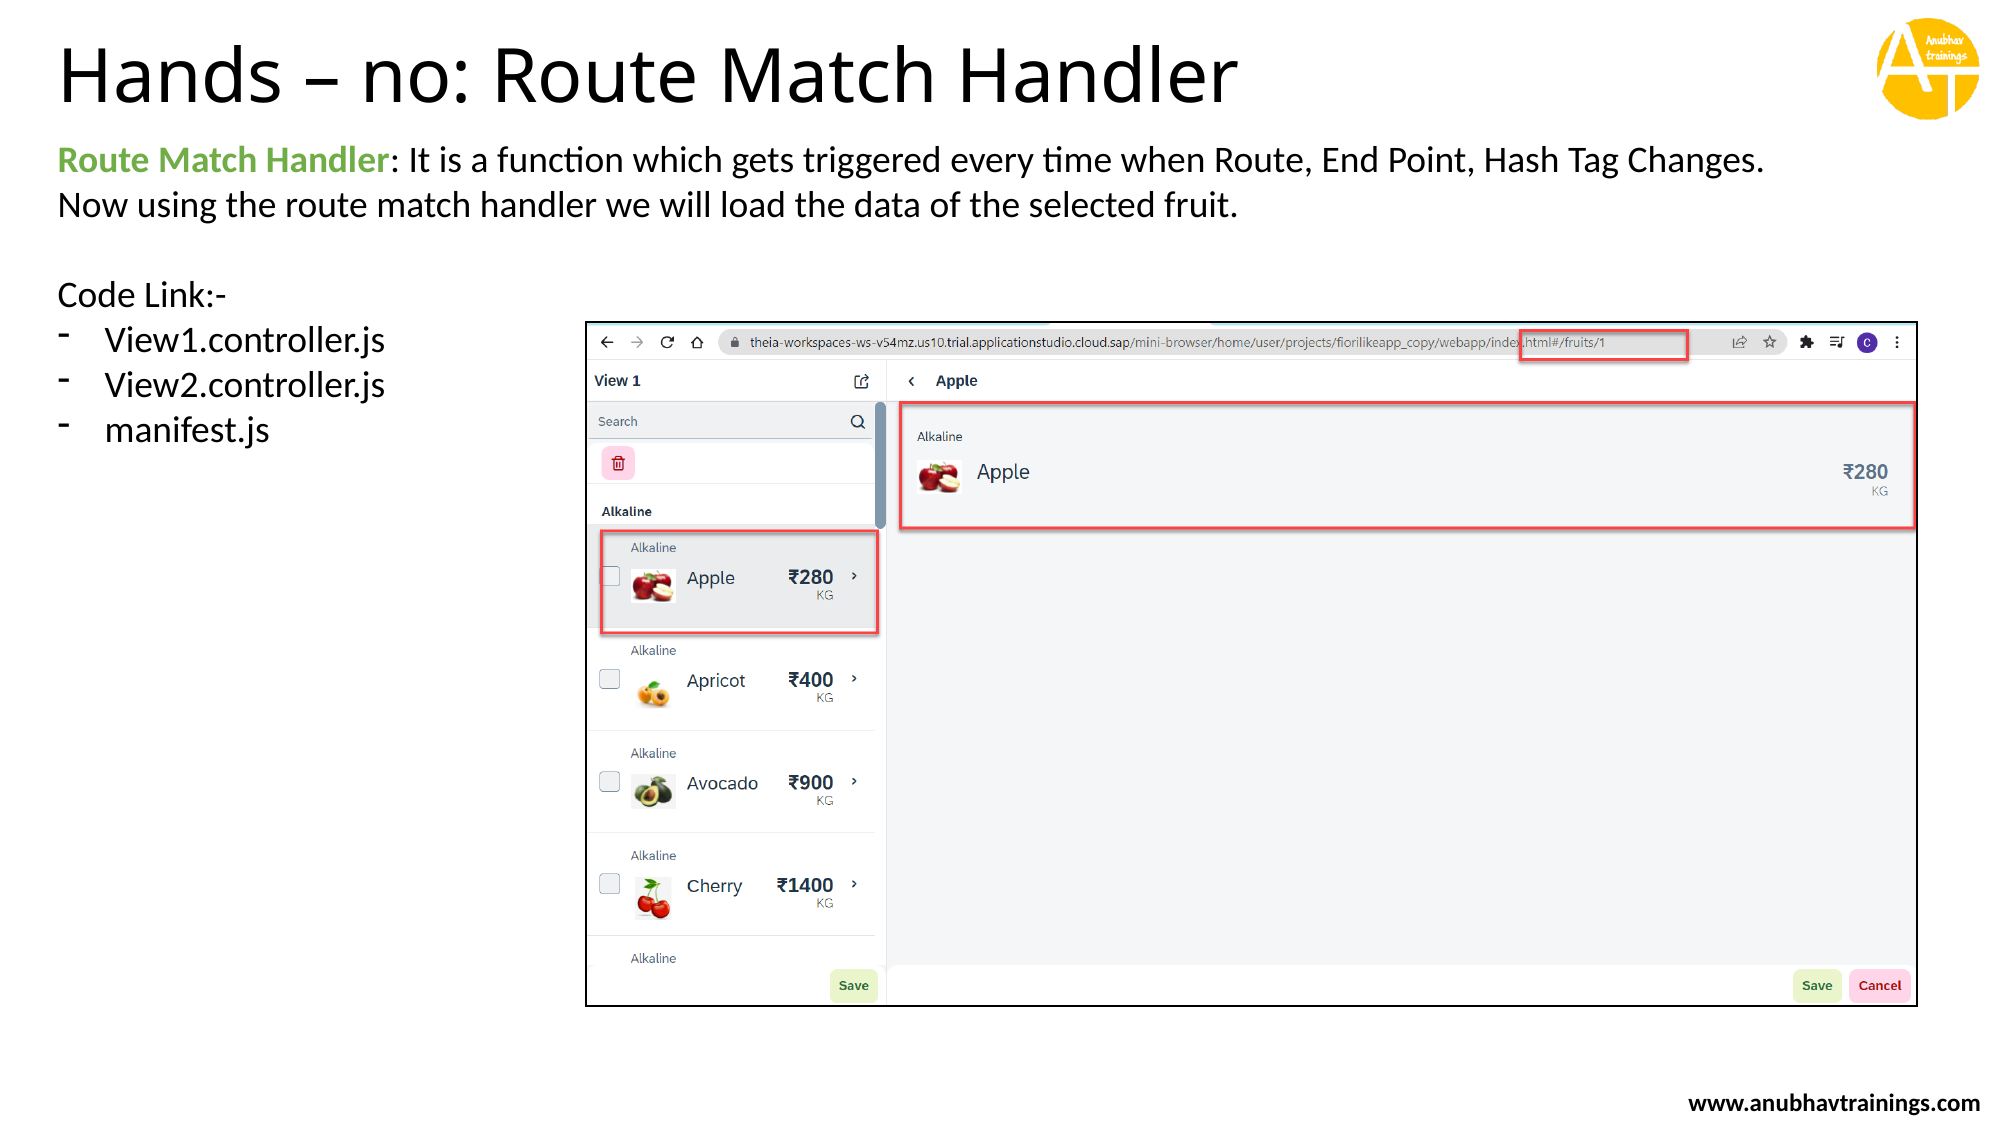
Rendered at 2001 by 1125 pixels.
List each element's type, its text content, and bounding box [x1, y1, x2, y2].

footer www.anubhavtrainings.com [1669, 1089, 2000, 1114]
picture [586, 323, 1916, 1005]
text_box Route Match Handler: It is a function which gets triggered every time when Route, End Point, Hash Tag Changes. Now using the route match handler we will load the data of the selected fruit. Code Link:- View1.controller.js View2.controller.js manifest.js [42, 127, 1874, 458]
picture [1866, 11, 1985, 128]
text_box Hands – no: Route Match Handler [42, 30, 1866, 127]
